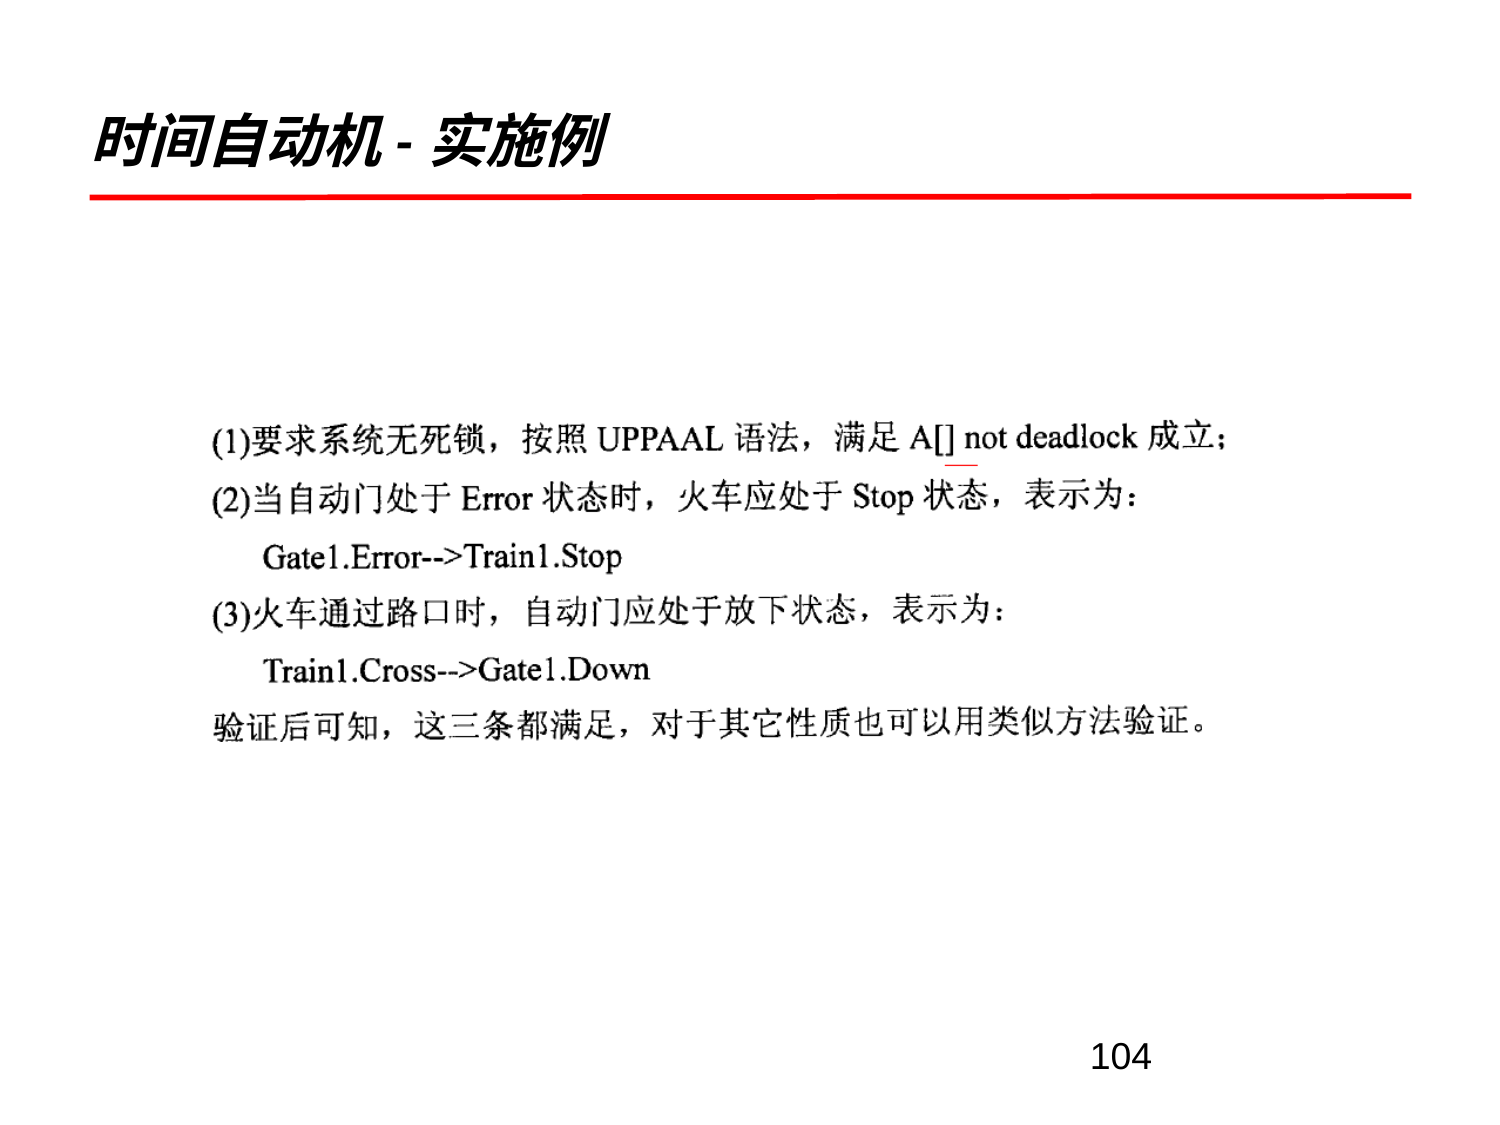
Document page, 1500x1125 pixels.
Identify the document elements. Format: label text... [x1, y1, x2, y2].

slide_number 104 [1074, 1024, 1426, 1103]
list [209, 413, 1229, 742]
title 时间自动机-实施例 [75, 45, 1425, 233]
